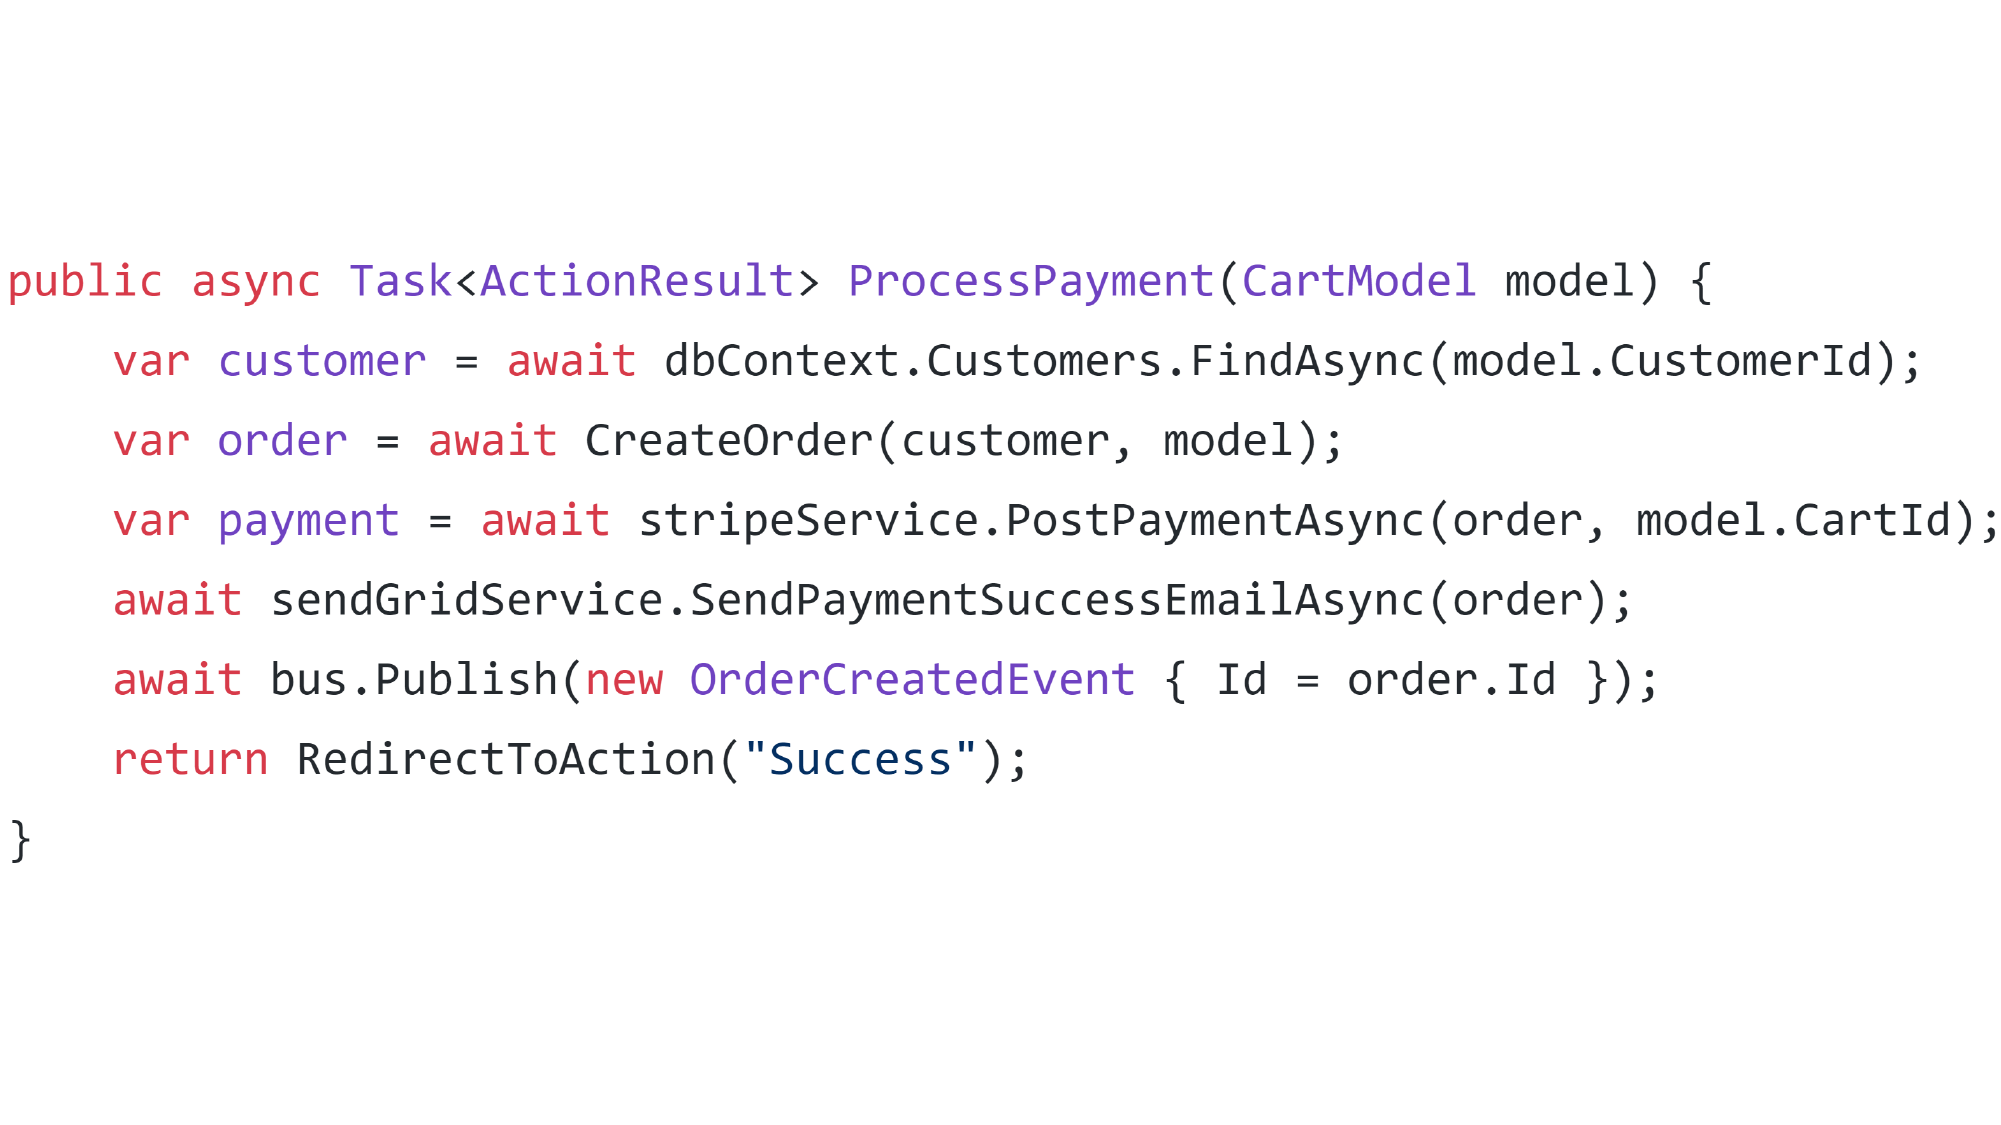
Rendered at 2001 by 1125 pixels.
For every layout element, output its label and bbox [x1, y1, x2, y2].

picture [0, 250, 2000, 875]
